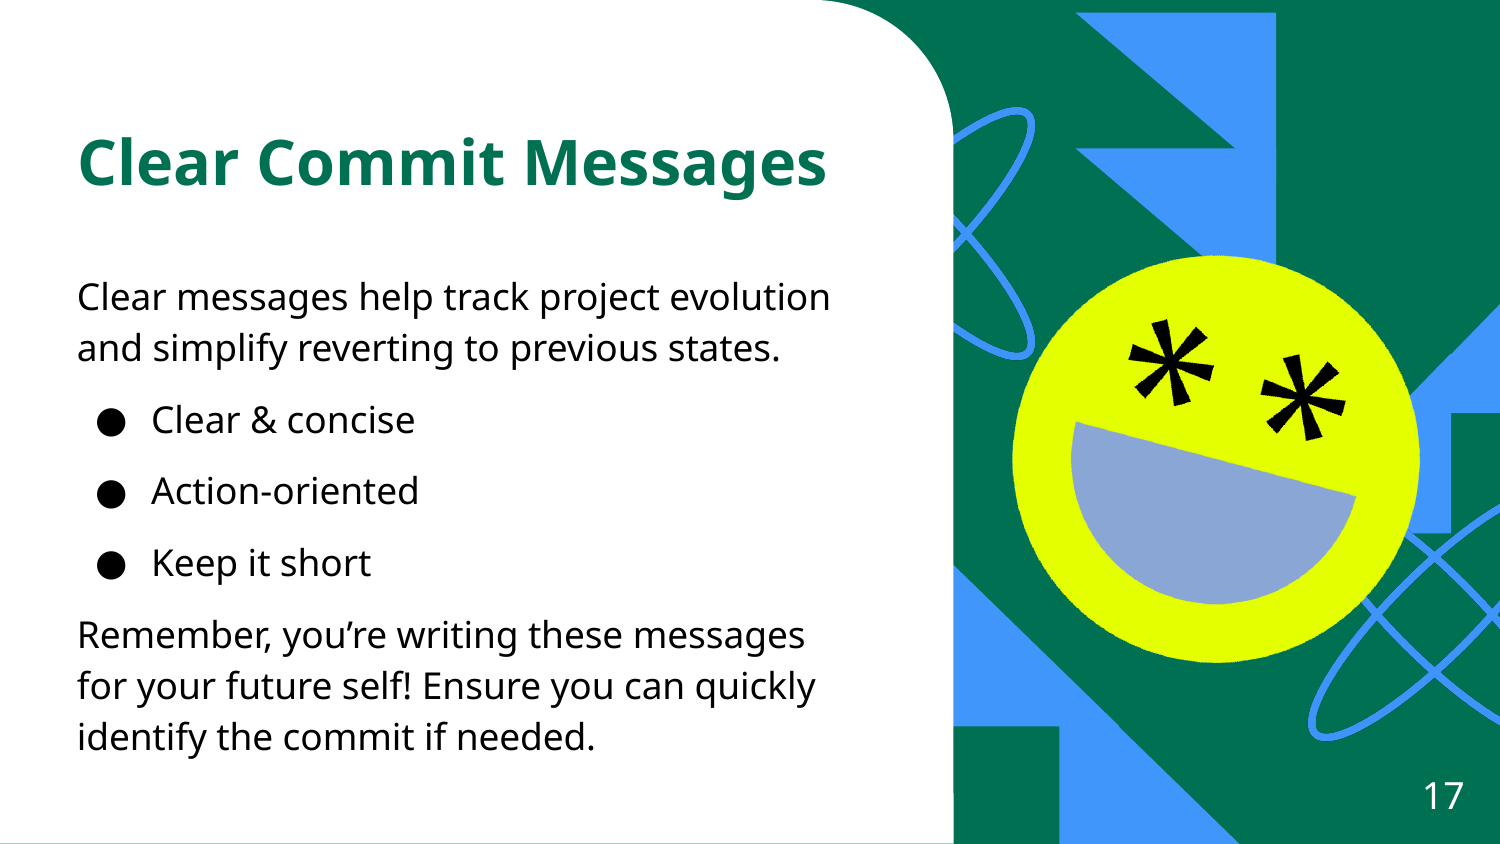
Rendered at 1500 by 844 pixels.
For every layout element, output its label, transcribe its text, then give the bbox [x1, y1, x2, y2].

list Clear messages help track project evolution and simplify reverting to previous states. Clear & concise Action-oriented Keep it short Remember, you’re writing these messages for your future self! Ensure you can quickly identify the commit if needed. [61, 251, 866, 775]
picture [830, 0, 1500, 844]
title Clear Commit Messages [62, 100, 866, 214]
